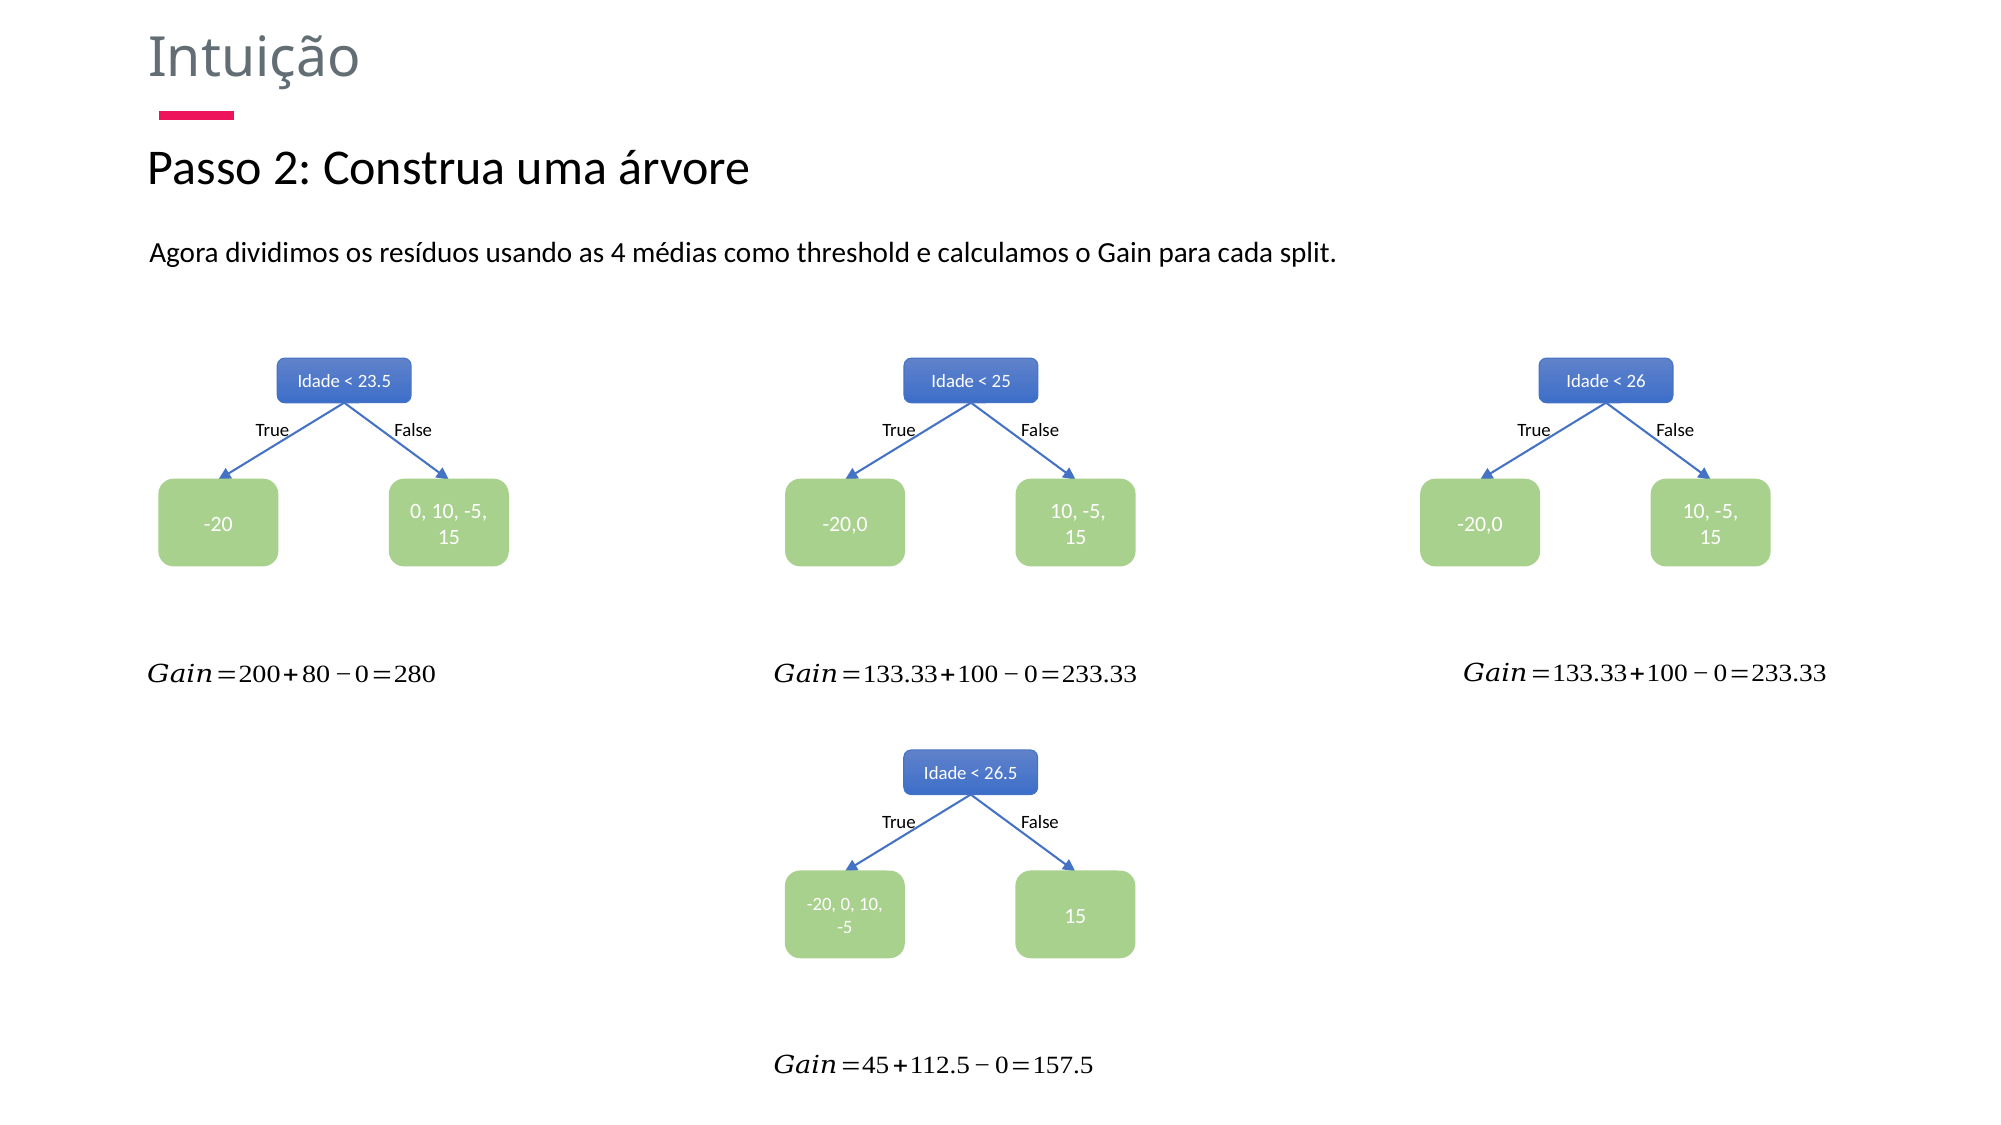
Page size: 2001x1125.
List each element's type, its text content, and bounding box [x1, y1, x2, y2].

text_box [785, 749, 1135, 1003]
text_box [1421, 357, 1770, 611]
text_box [159, 357, 508, 611]
text_box Intuição [133, 13, 1132, 95]
text_box Agora dividimos os resíduos usando as 4 médias como threshold e calculamos o Gain para cada split. [134, 226, 1673, 276]
text_box Passo 2: Construa uma árvore [133, 126, 1955, 202]
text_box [786, 357, 1135, 611]
